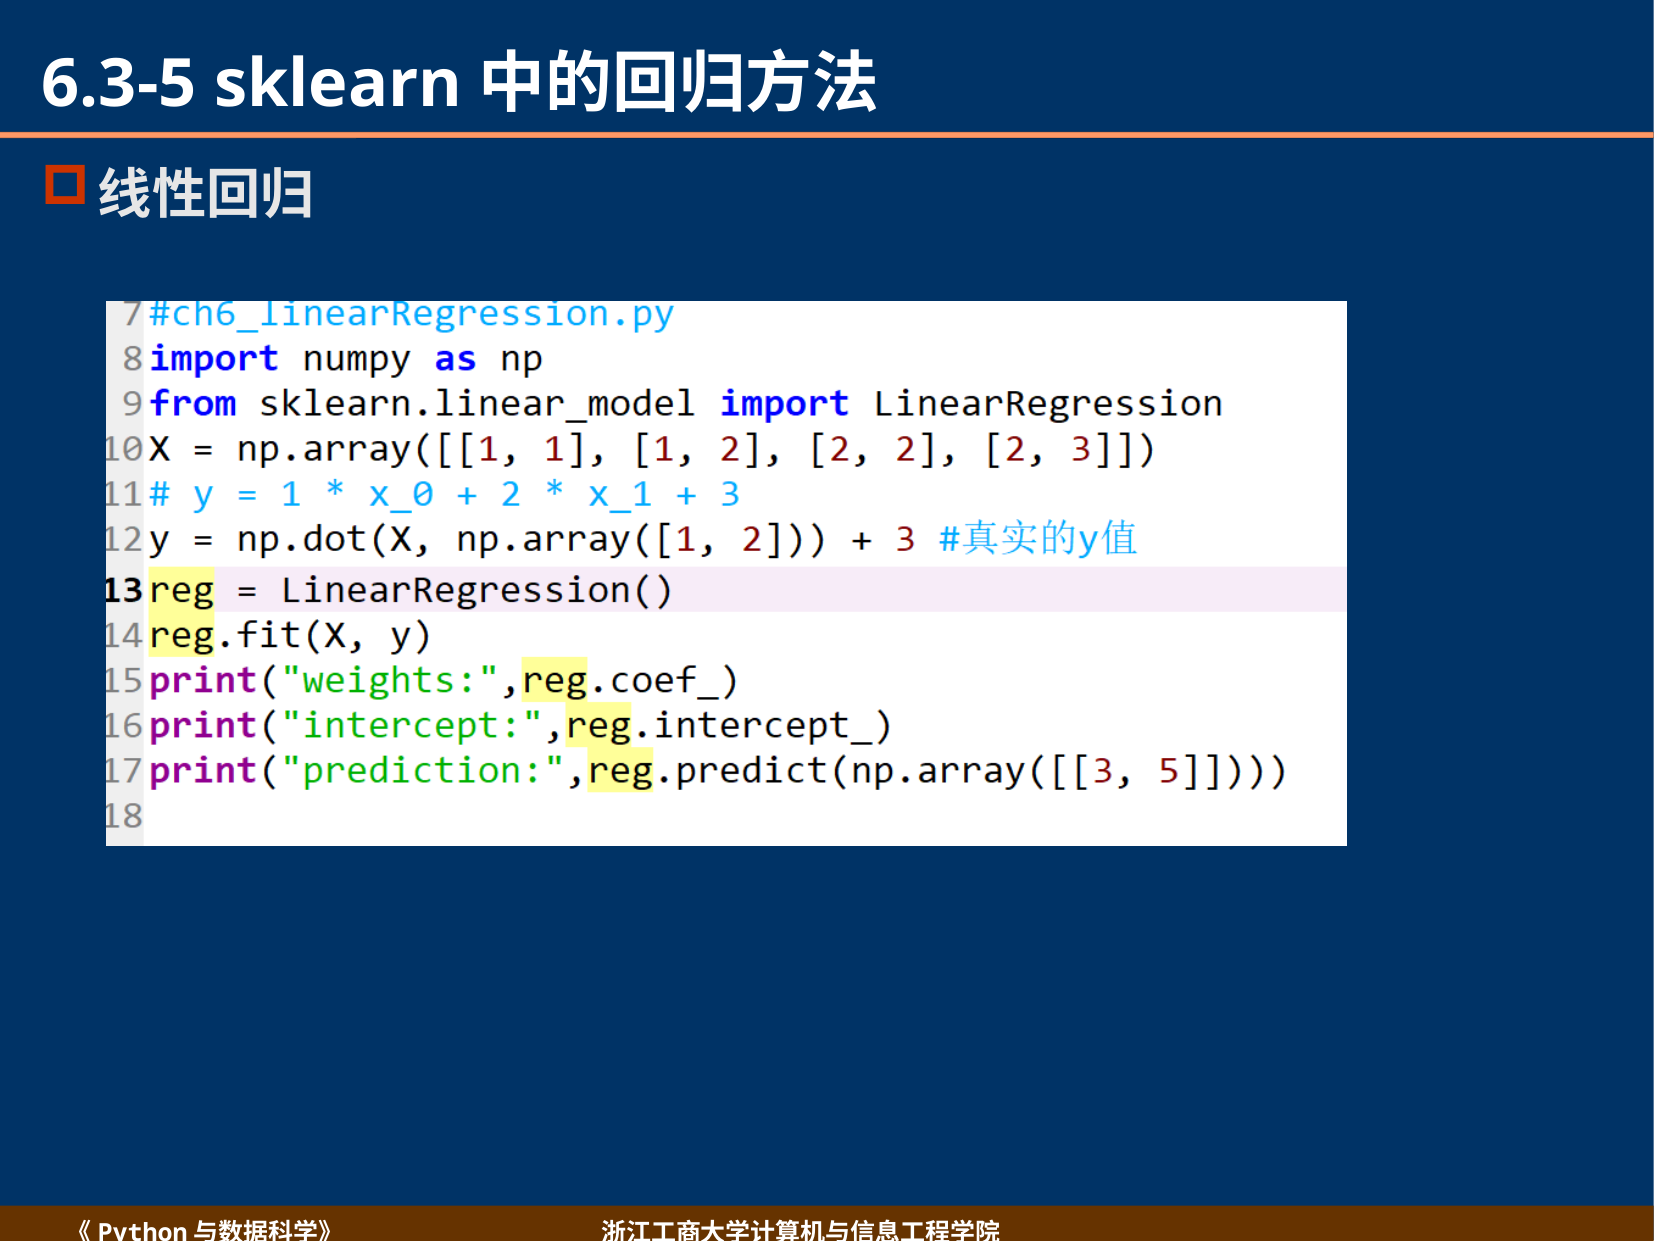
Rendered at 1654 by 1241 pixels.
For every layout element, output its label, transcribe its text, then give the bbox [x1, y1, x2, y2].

list 线性回归 [41, 151, 1601, 1195]
picture [105, 300, 1347, 846]
picture [221, 314, 231, 322]
picture [397, 304, 405, 311]
title 6.3-5 sklearn中的回归方法 [41, 22, 1601, 128]
